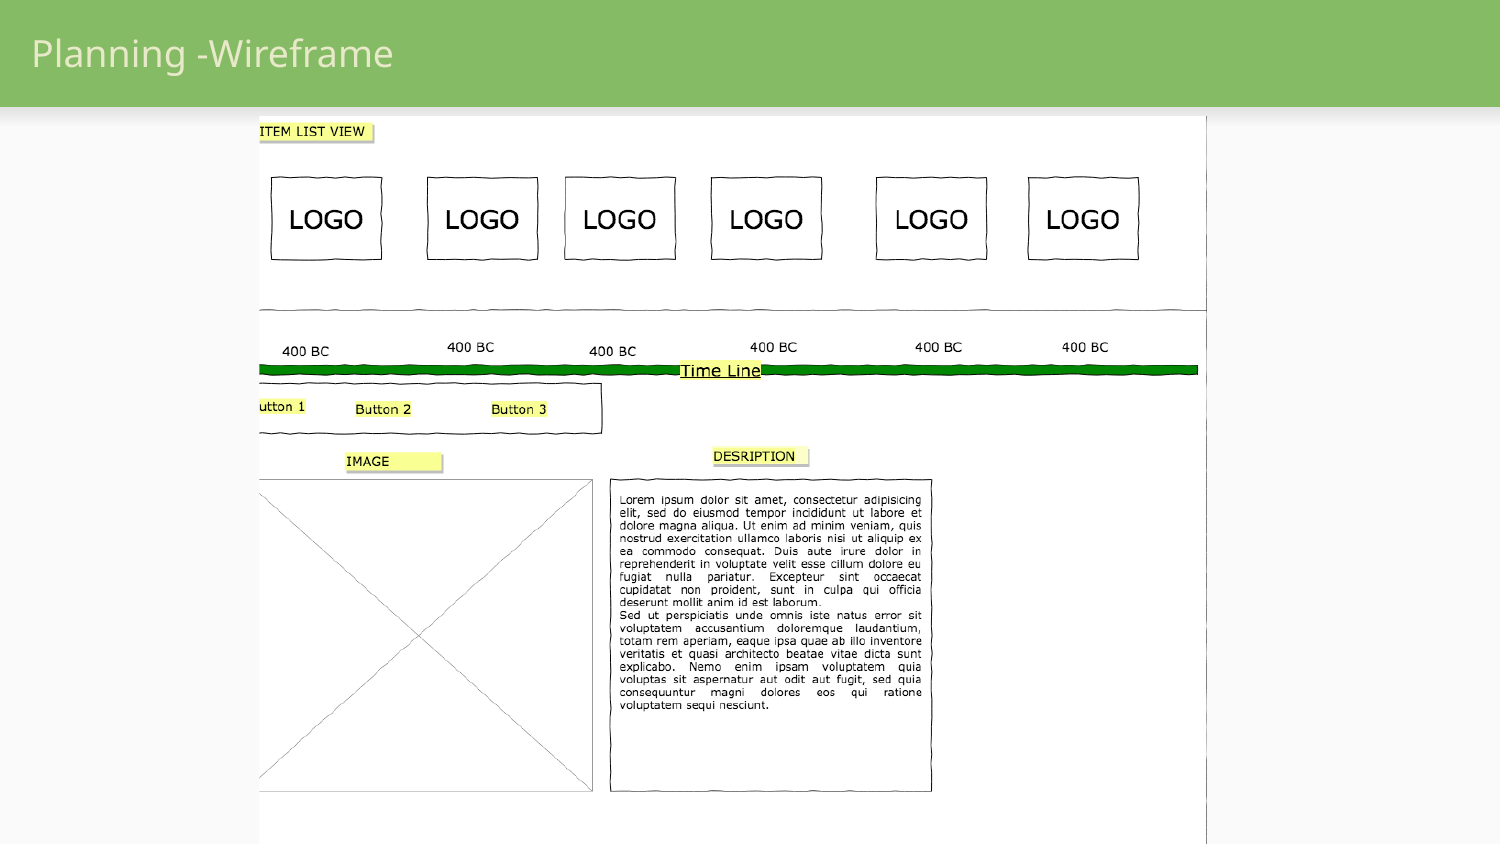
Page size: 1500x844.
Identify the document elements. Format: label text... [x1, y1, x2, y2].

title Planning -Wireframe [16, 2, 1464, 102]
picture [259, 116, 1219, 844]
